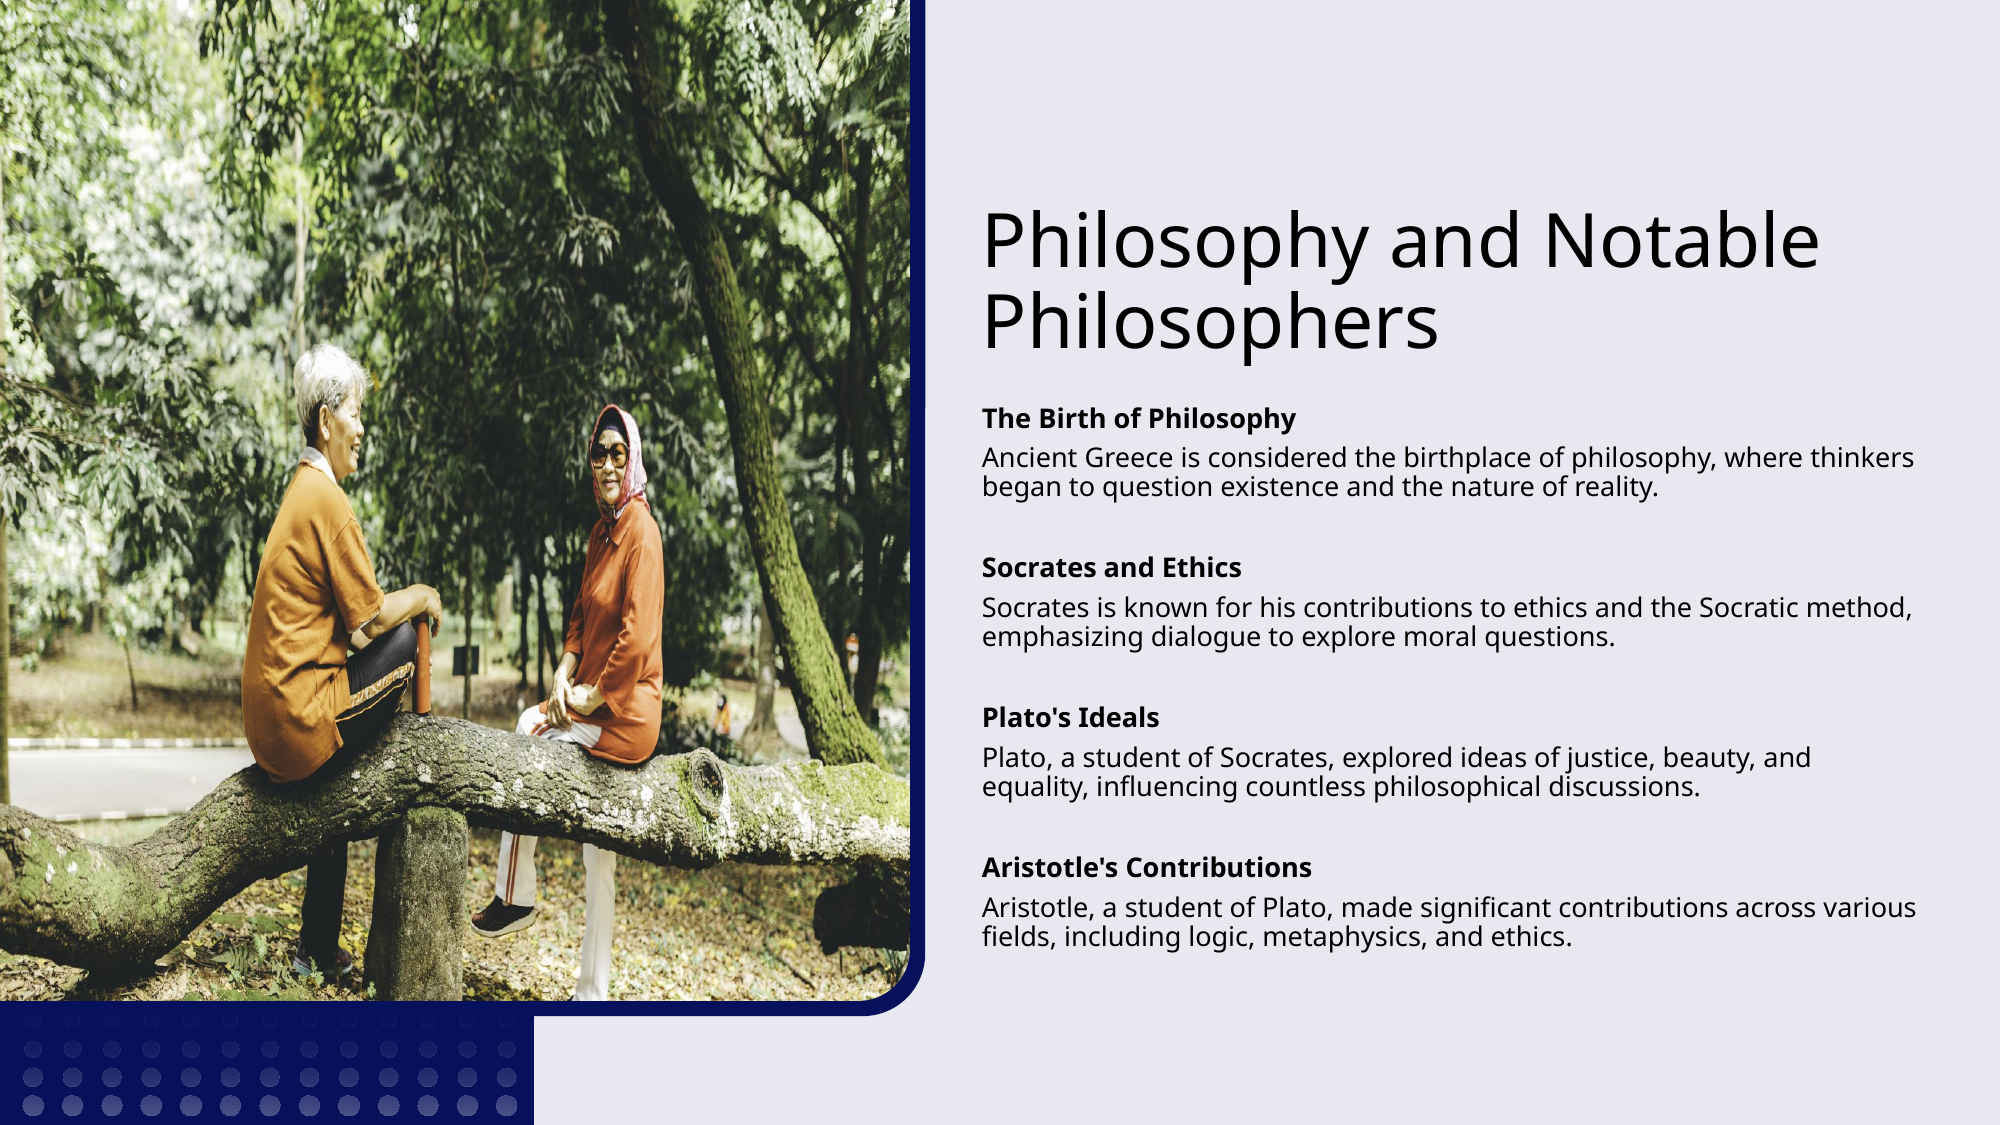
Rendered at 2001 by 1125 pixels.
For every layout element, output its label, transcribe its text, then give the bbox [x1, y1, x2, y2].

title Philosophy and Notable Philosophers [966, 137, 1937, 372]
list The Birth of Philosophy Ancient Greece is considered the birthplace of philosophy, where thinkers began to question existence and the nature of reality. Socrates and Ethics Socrates is known for his contributions to ethics and the Socratic method, emphasizing dialogue to explore moral questions. Plato's Ideals Plato, a student of Socrates, explored ideas of justice, beauty, and equality, influencing countless philosophical discussions. Aristotle's Contributions Aristotle, a student of Plato, made significant contributions across various fields, including logic, metaphysics, and ethics. [966, 397, 1937, 1001]
picture [0, 0, 911, 1002]
